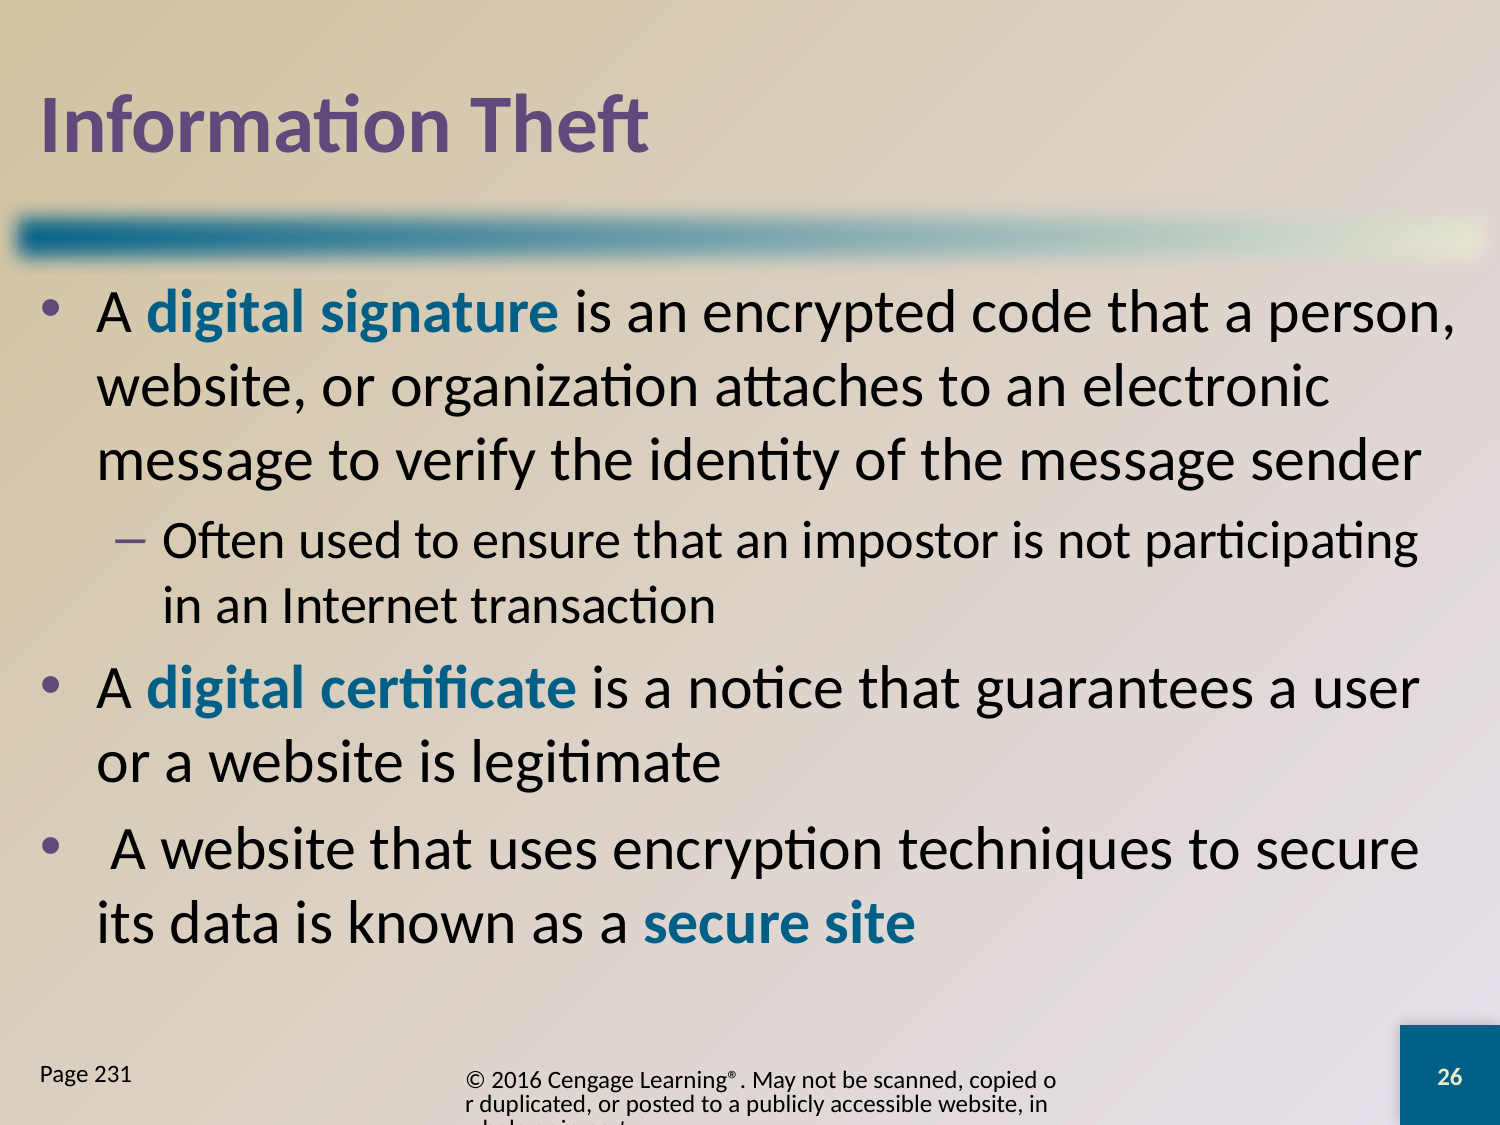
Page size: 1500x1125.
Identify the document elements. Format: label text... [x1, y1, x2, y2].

title Information Theft [24, 24, 1475, 213]
list Page 231 [24, 1050, 300, 1125]
slide_number 26 [1400, 1025, 1500, 1125]
list A digital signature is an encrypted code that a person, website, or organization attaches to an electronic message to verify the identity of the message sender Often used to ensure that an impostor is not participating in an Internet transaction A digital certificate is a notice that guarantees a user or a website is legitimate A website that uses encryption techniques to secure its data is known as a secure site [24, 262, 1475, 1025]
footer © 2016 Cengage Learning®. May not be scanned, copied or duplicated, or posted to a publicly accessible website, in whole or in part. [450, 1036, 1075, 1120]
